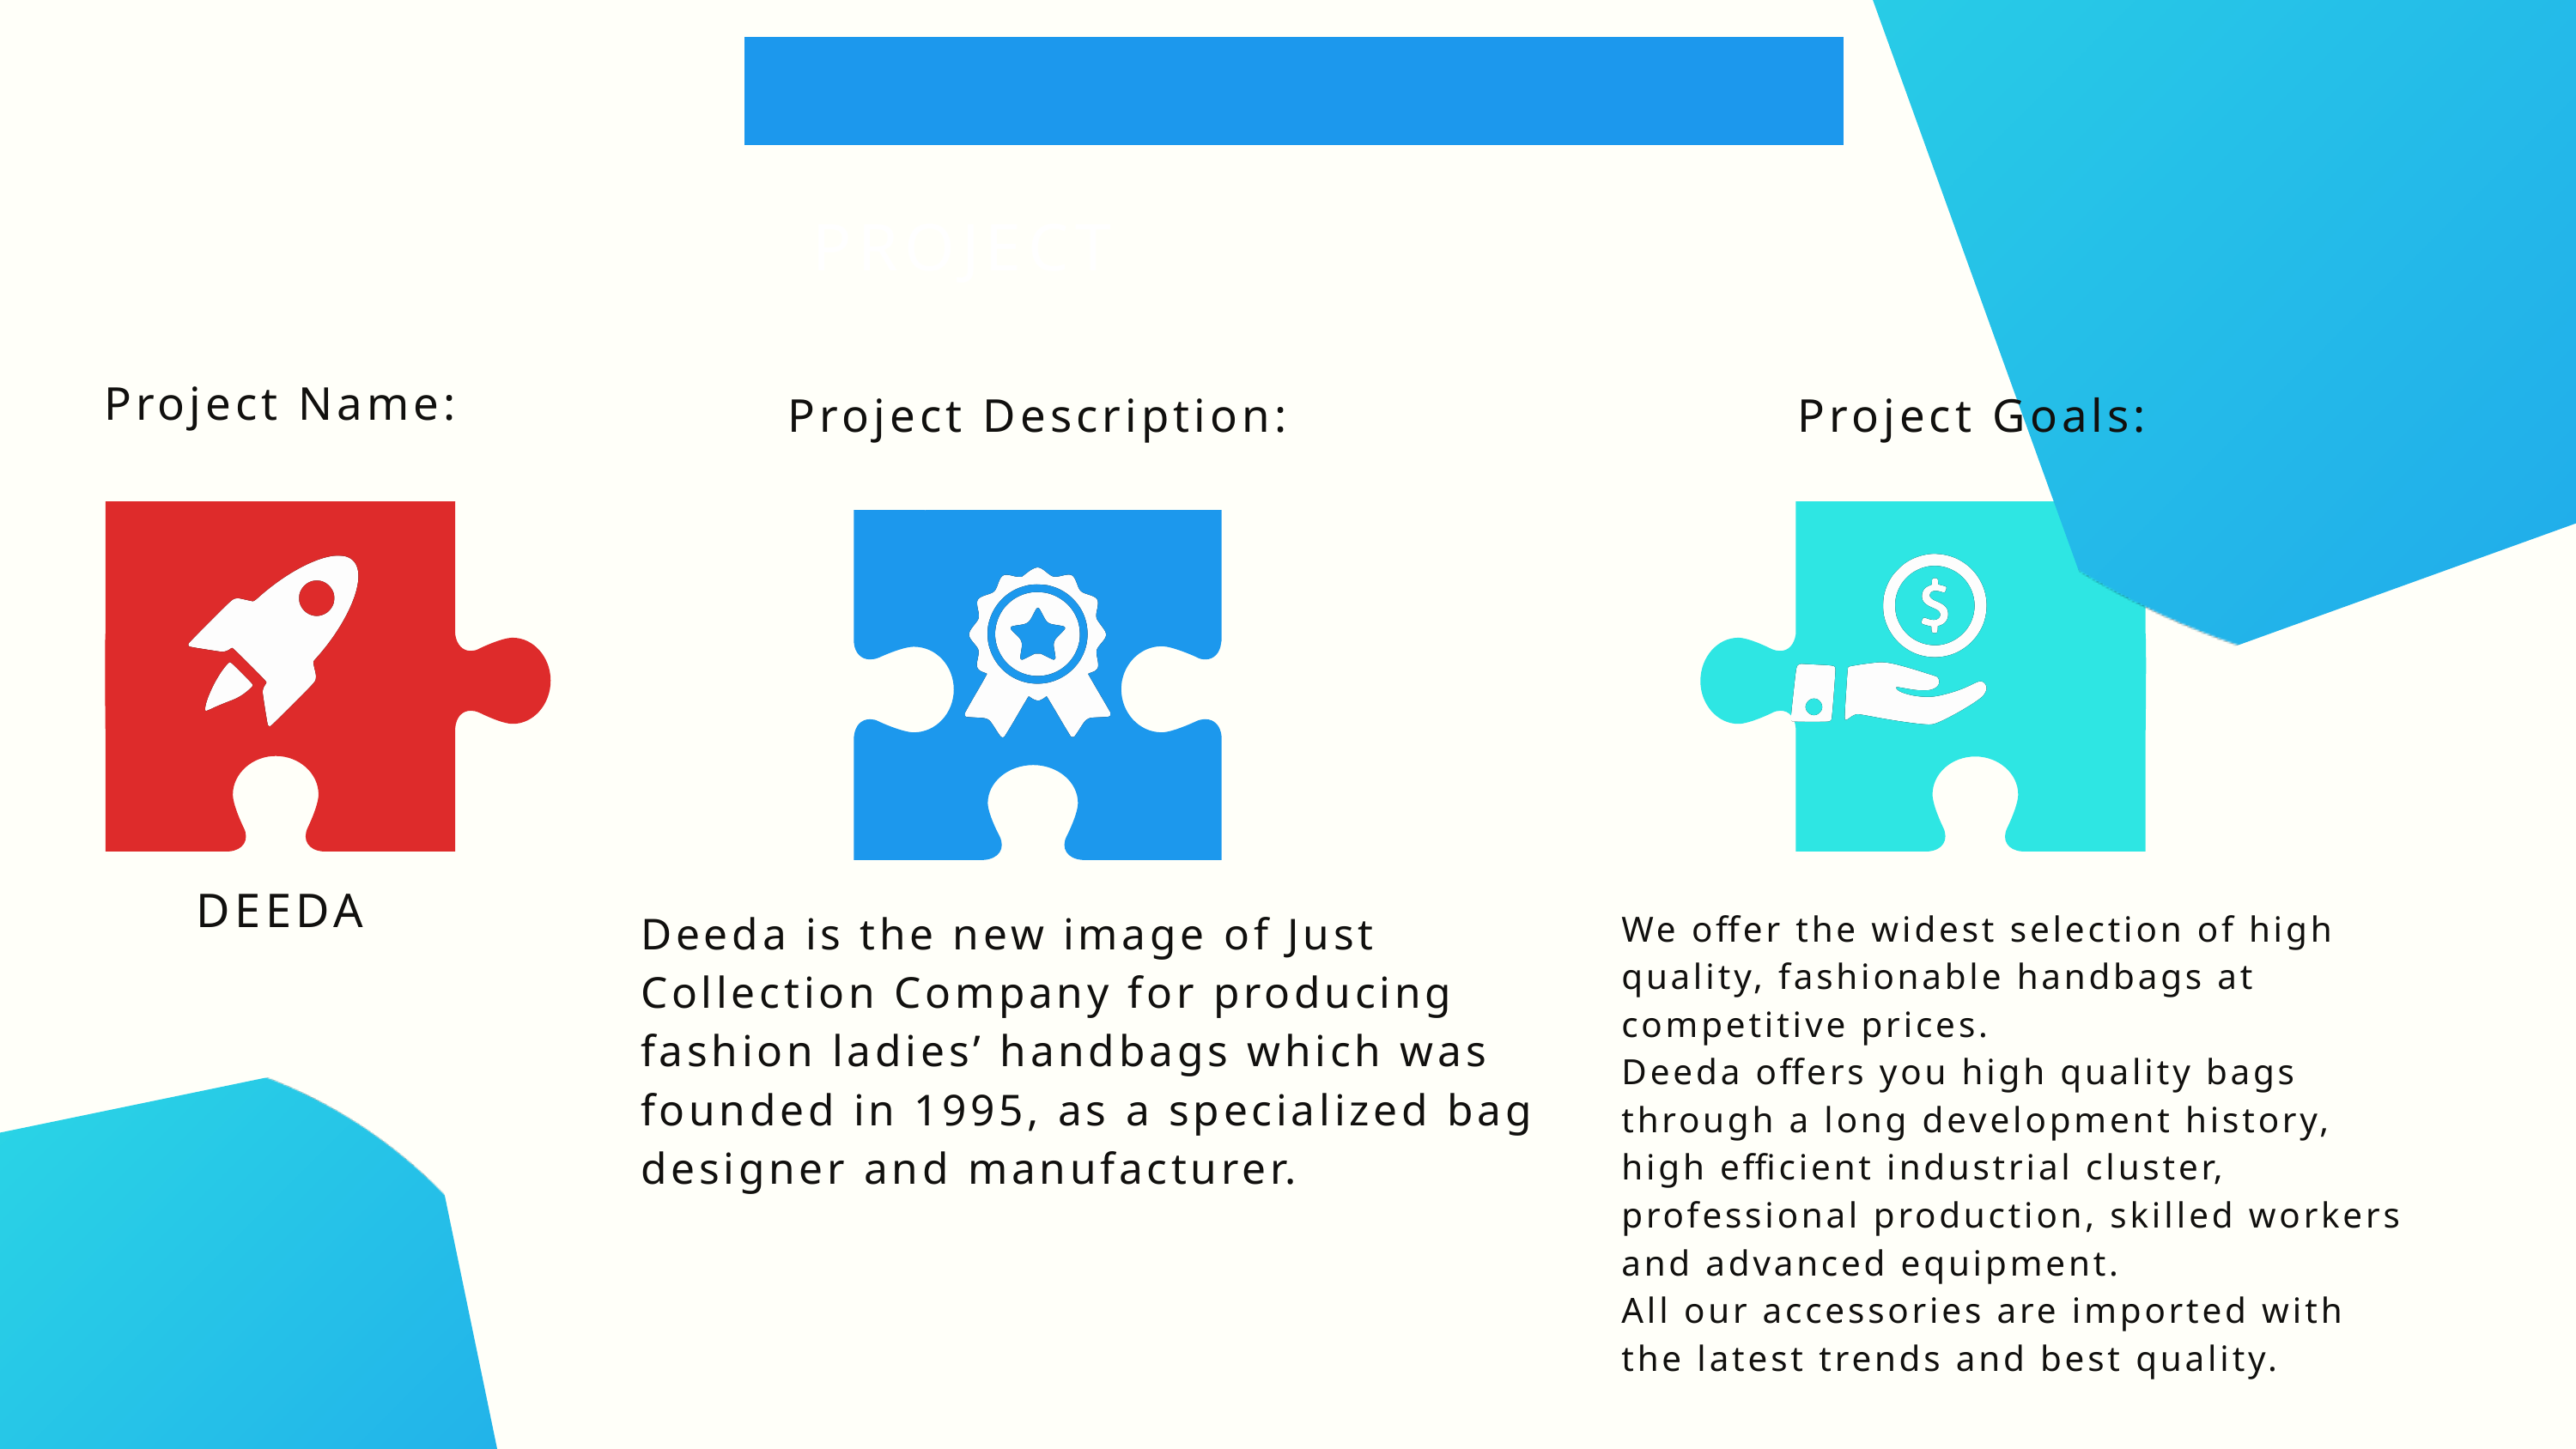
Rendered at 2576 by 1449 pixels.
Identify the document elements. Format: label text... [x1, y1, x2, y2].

text_box Deeda is the new image of Just Collection Company for producing fashion ladies’ handbags which was founded in 1995, as a specialized bag designer and manufacturer. [641, 899, 1581, 1192]
text_box We offer the widest selection of high quality, fashionable handbags at competitive prices. Deeda offers you high quality bags through a long development history, high efficient industrial cluster, professional production, skilled workers and advanced equipment. All our accessories are imported with the latest trends and best quality. [1621, 900, 2411, 1426]
text_box [0, 1046, 498, 1449]
text_box Project Description: [762, 378, 1313, 441]
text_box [1699, 500, 2148, 852]
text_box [744, 37, 1844, 145]
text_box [104, 500, 551, 852]
text_box Project Name: [94, 367, 466, 430]
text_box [854, 509, 1222, 860]
text_box Project Goals: [1790, 378, 2169, 441]
text_box [1873, 0, 2576, 677]
text_box DEEDA [104, 872, 456, 937]
